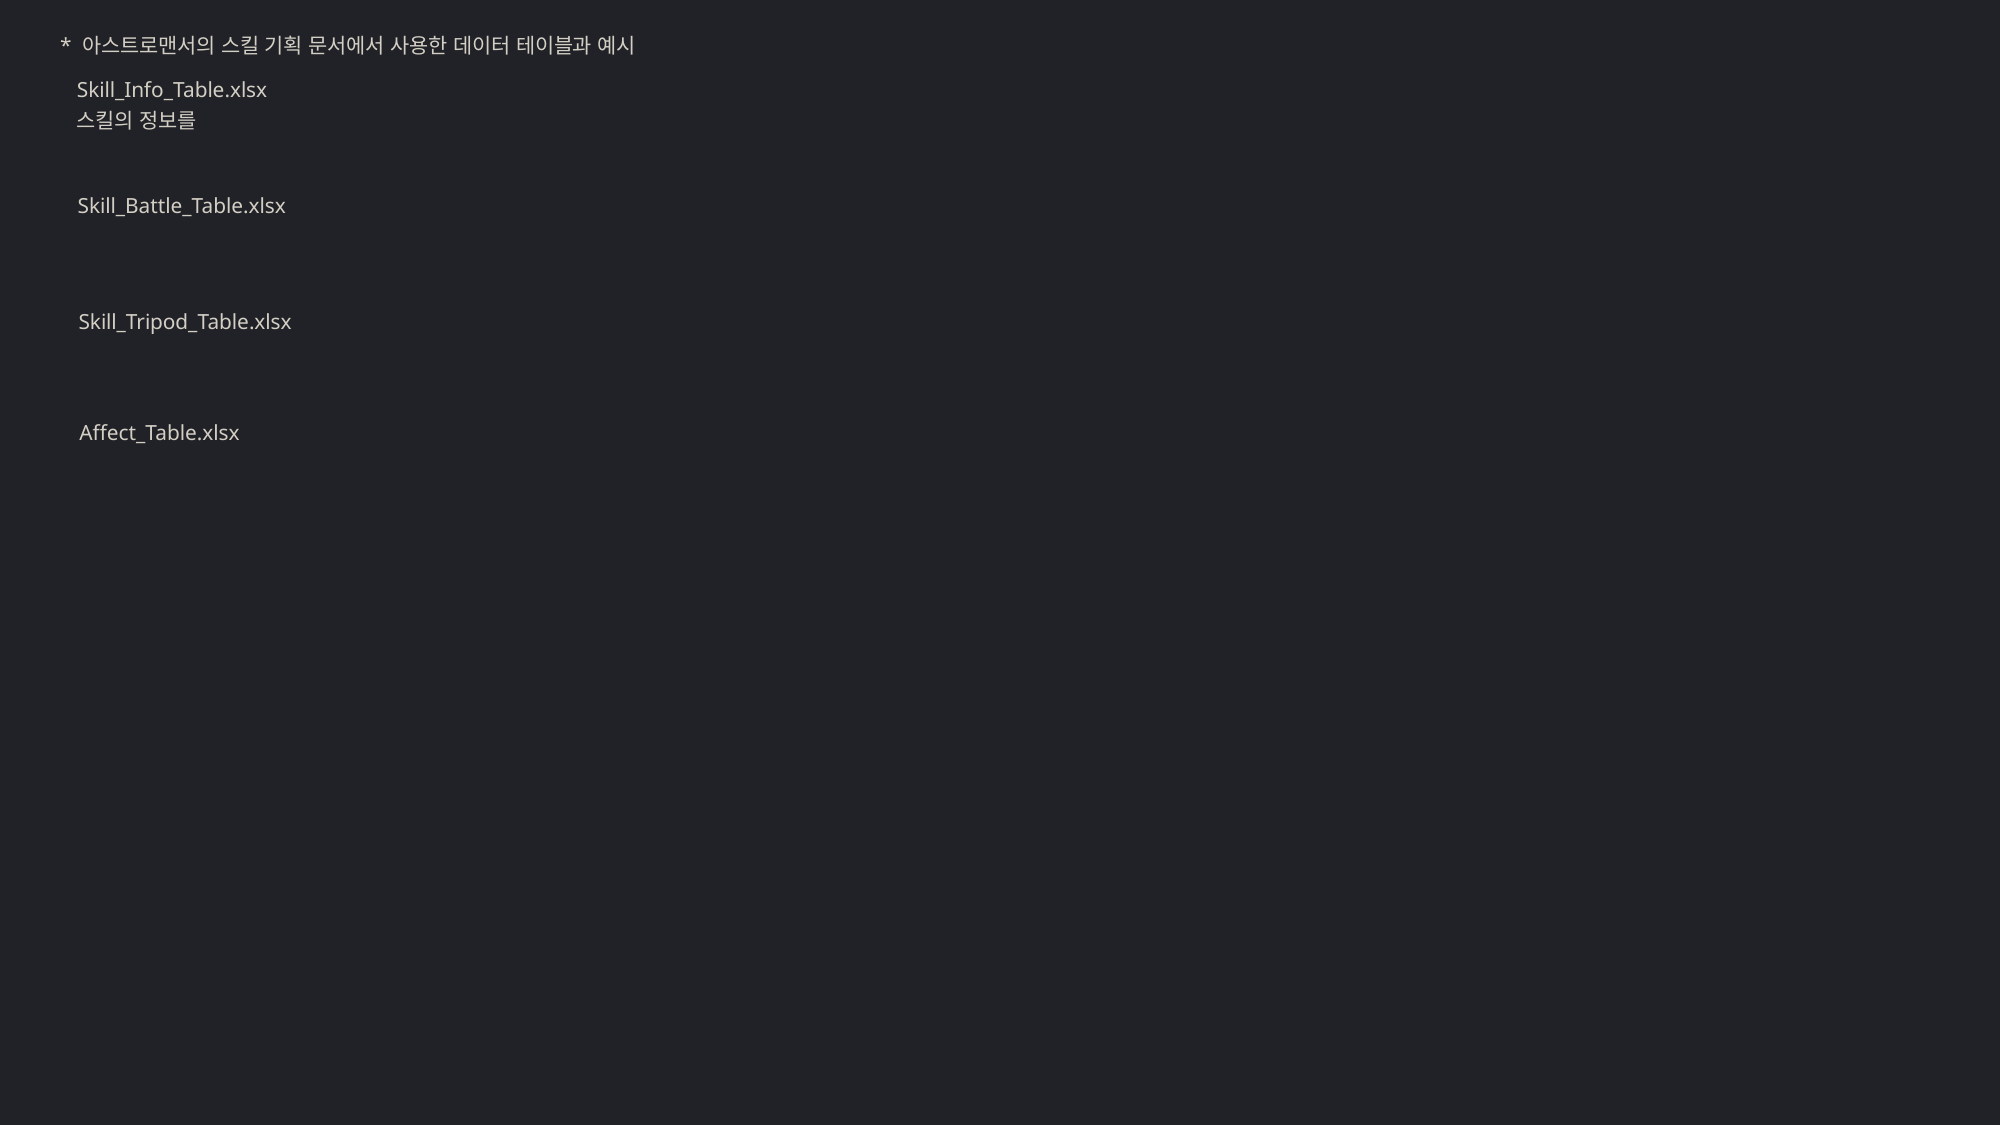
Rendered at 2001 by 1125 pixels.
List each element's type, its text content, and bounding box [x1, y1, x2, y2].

text_box Skill_Battle_Table.xlsx [77, 185, 287, 225]
text_box Affect_Table.xlsx [79, 411, 240, 452]
text_box Skill_Info_Table.xlsx 스킬의 정보를 [76, 69, 268, 141]
text_box * 아스트로맨서의 스킬 기획 문서에서 사용한 데이터 테이블과 예시 [60, 24, 636, 65]
text_box Skill_Tripod_Table.xlsx [78, 301, 293, 341]
